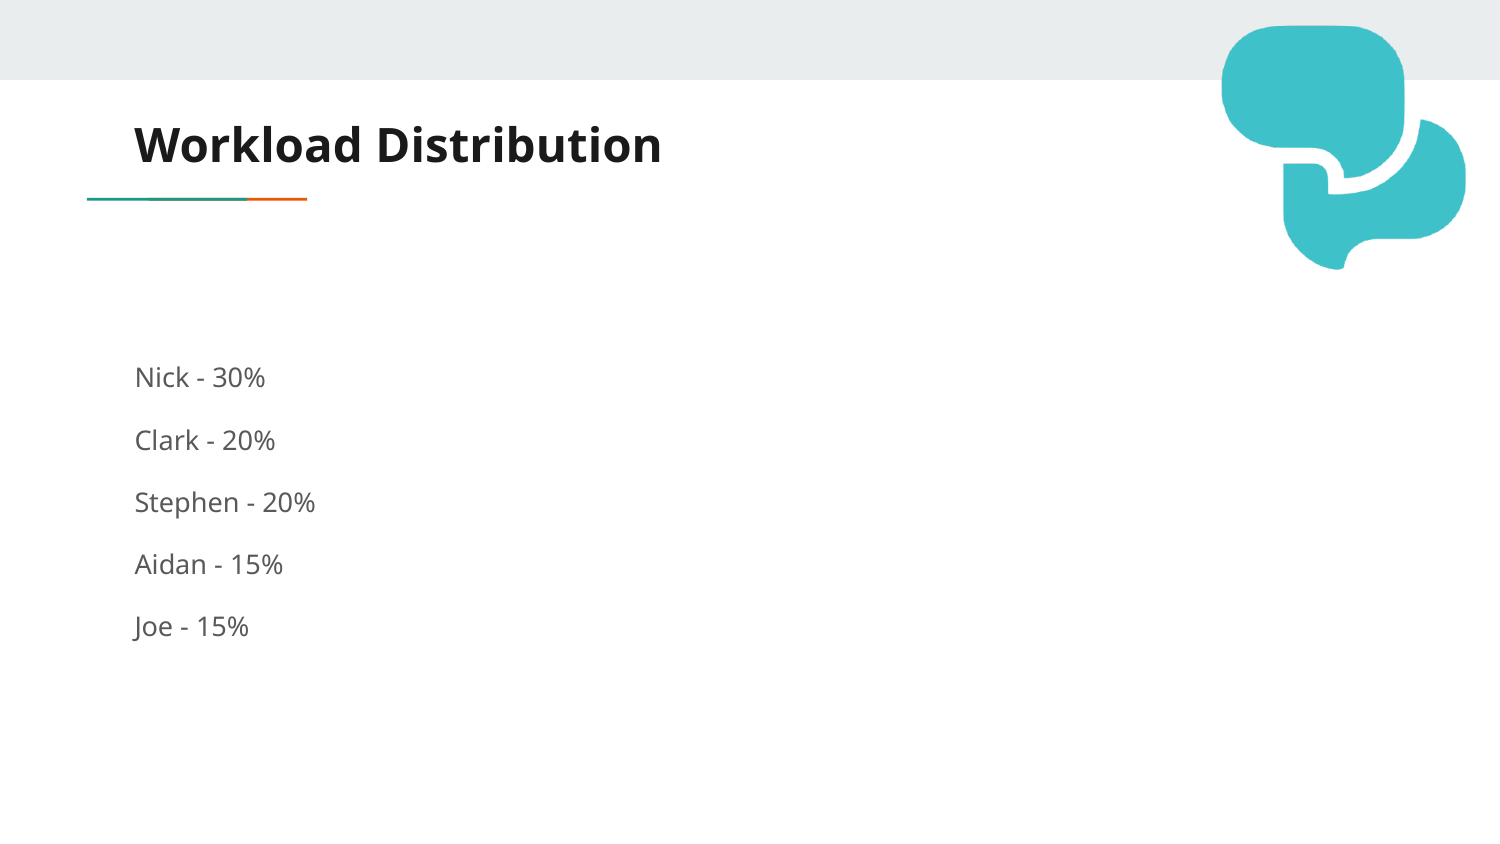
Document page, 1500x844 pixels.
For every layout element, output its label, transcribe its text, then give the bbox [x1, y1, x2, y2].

title Workload Distribution [119, 99, 1166, 188]
picture [1171, 0, 1500, 295]
list Nick - 30% Clark - 20% Stephen - 20% Aidan - 15% Joe - 15% [119, 341, 1381, 712]
